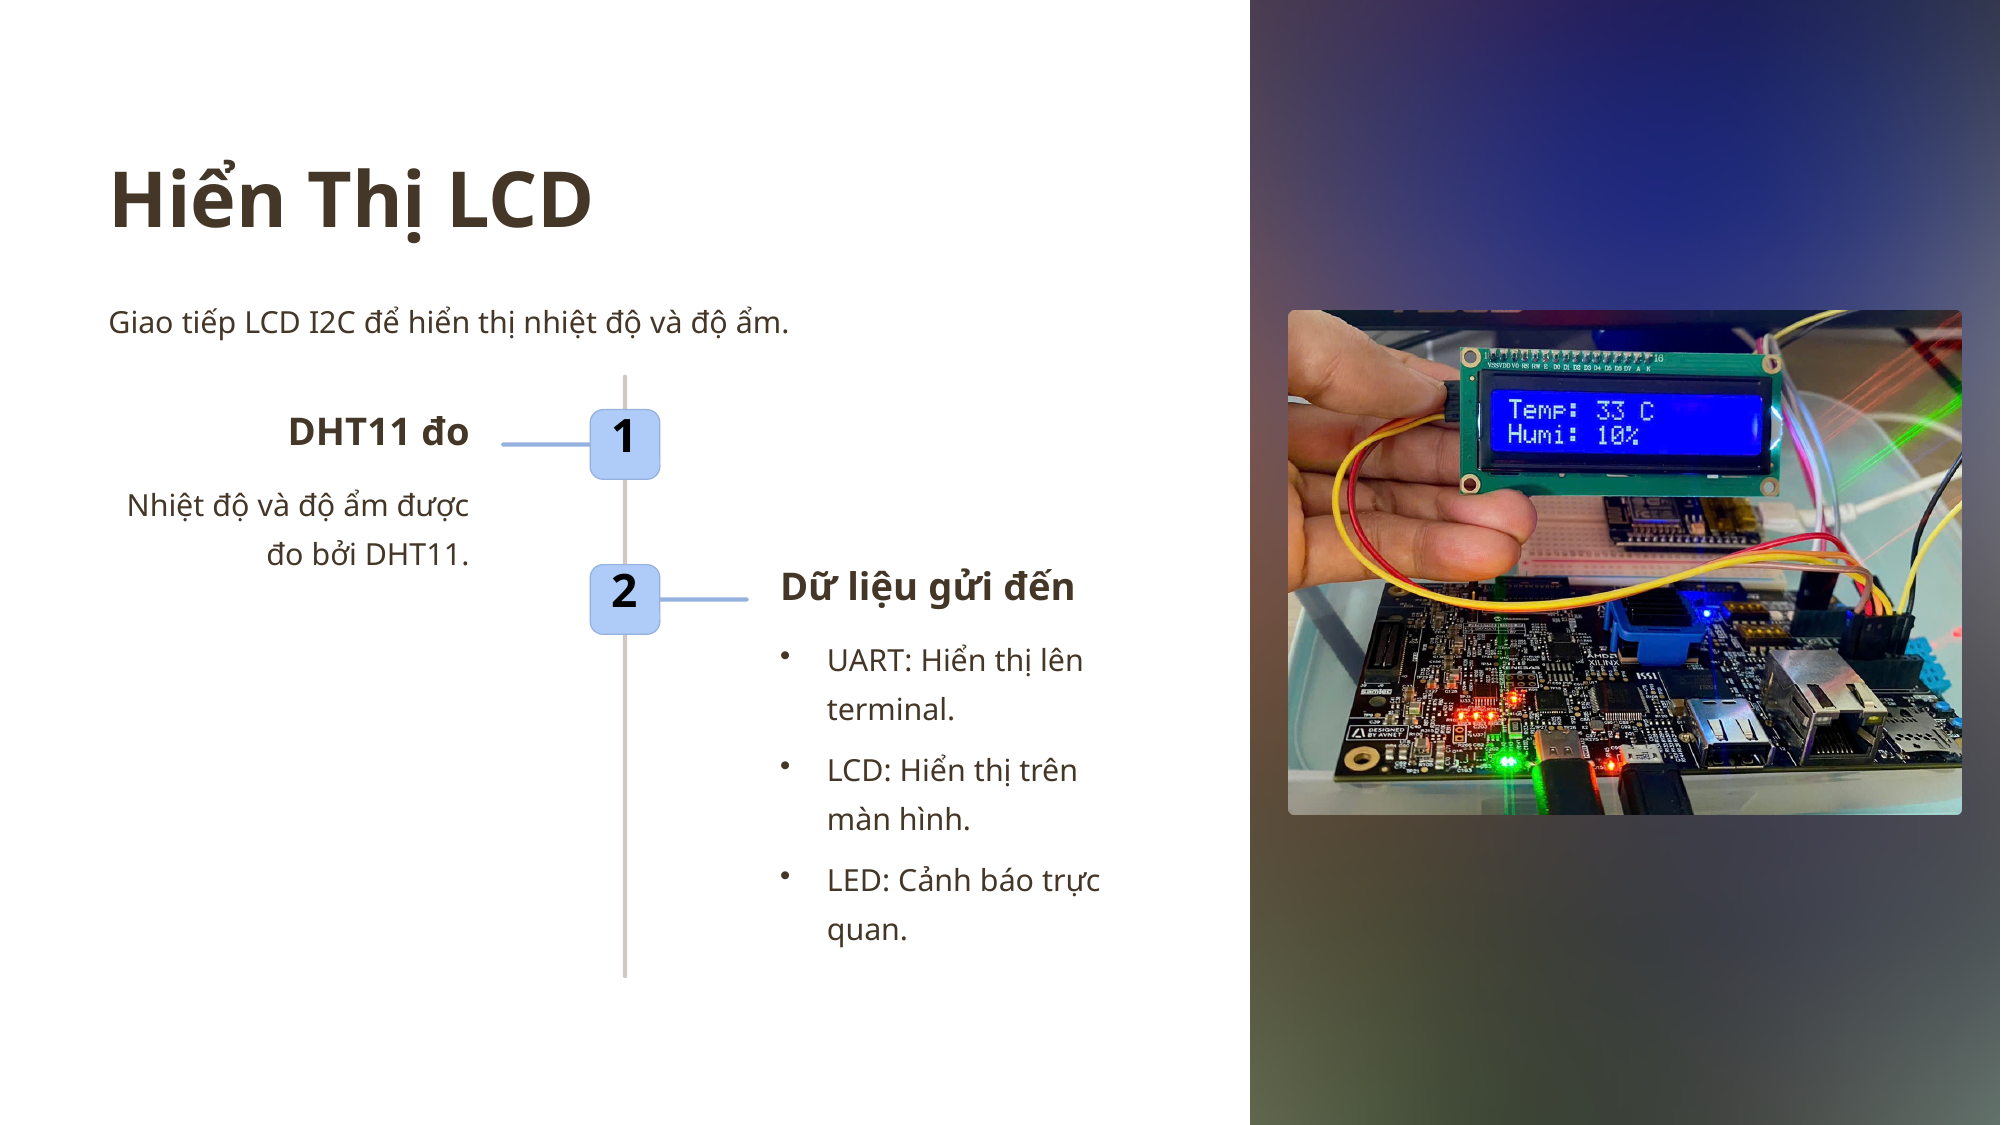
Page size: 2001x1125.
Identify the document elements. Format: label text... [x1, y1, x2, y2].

text_box Nhiệt độ và độ ẩm được đo bởi DHT11. [108, 472, 470, 572]
text_box [590, 409, 660, 480]
text_box [622, 374, 628, 409]
text_box [660, 597, 749, 602]
text_box Giao tiếp LCD I2C để hiển thị nhiệt độ và độ ẩm. [108, 290, 1142, 340]
text_box DHT11 đo [108, 405, 470, 455]
text_box [590, 564, 660, 635]
text_box [501, 442, 590, 447]
text_box LCD: Hiển thị trên màn hình. [780, 737, 1142, 837]
picture [1249, 0, 2000, 1125]
text_box LED: Cảnh báo trực quan. [780, 847, 1142, 948]
text_box 1 [601, 415, 649, 474]
text_box Hiển Thị LCD [108, 146, 884, 244]
text_box UART: Hiển thị lên terminal. [780, 627, 1142, 727]
text_box [622, 480, 628, 564]
text_box Dữ liệu gửi đến [780, 560, 1142, 610]
text_box 2 [601, 570, 649, 629]
text_box [622, 635, 628, 979]
